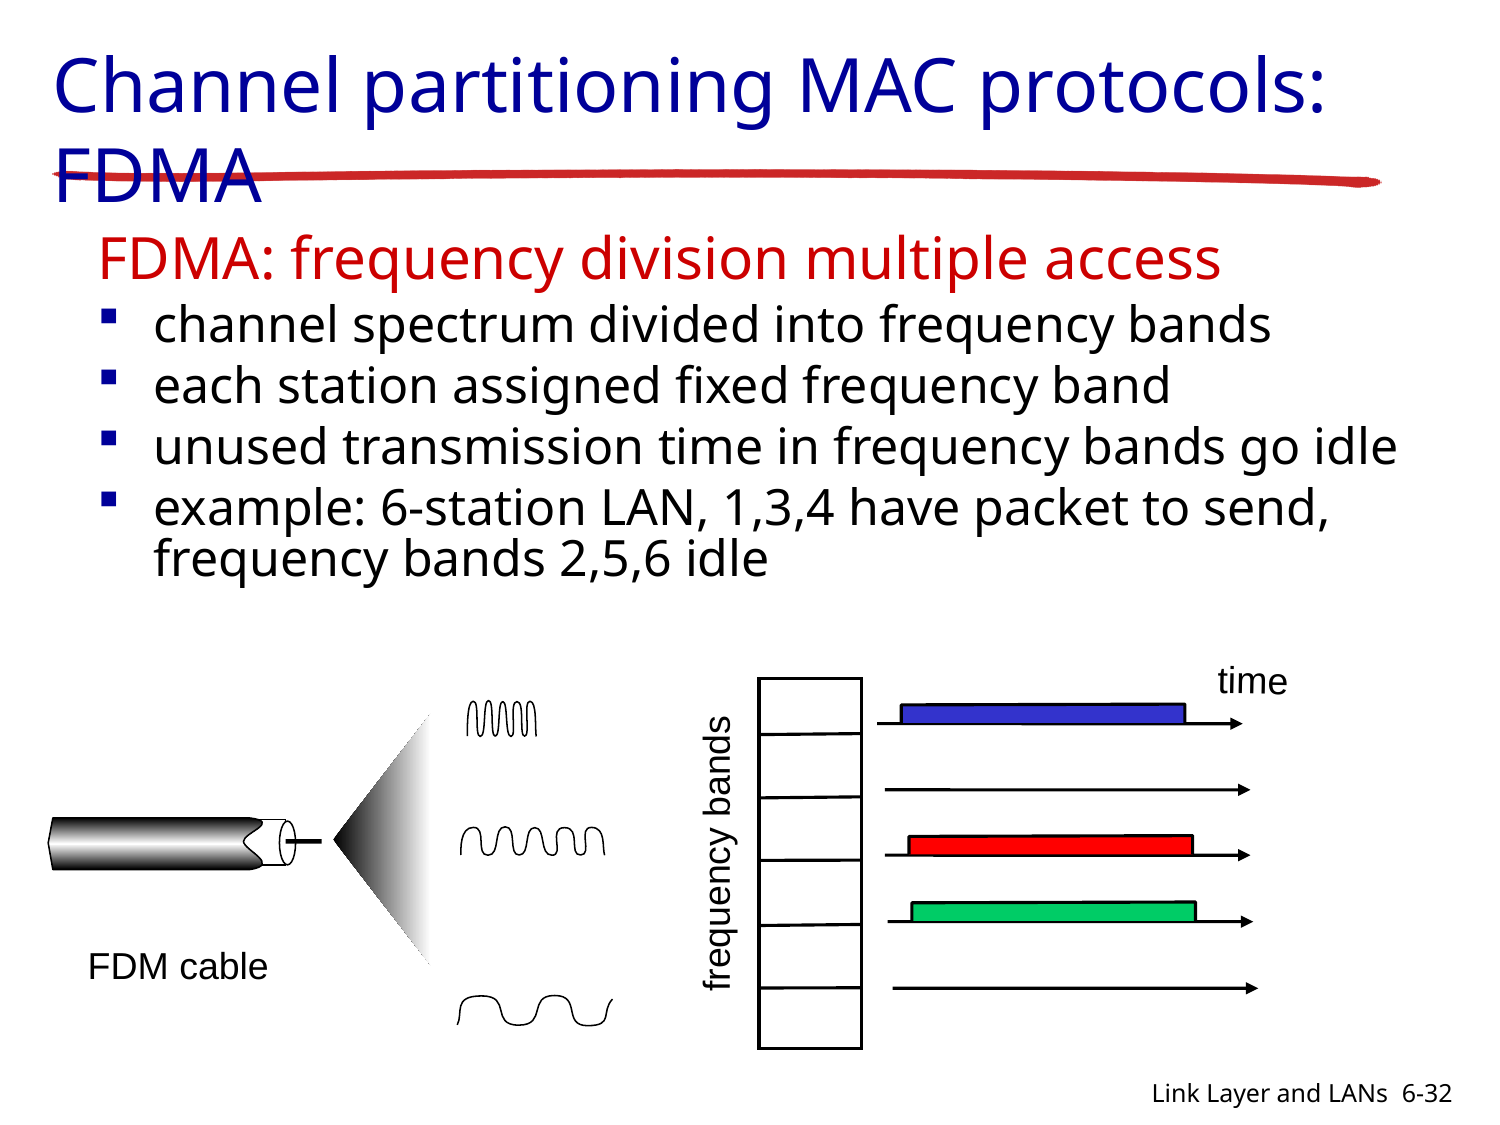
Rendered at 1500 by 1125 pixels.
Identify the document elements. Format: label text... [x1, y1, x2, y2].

text_box [333, 713, 431, 966]
text_box frequency bands [685, 700, 745, 1007]
text_box [759, 988, 862, 1049]
text_box [884, 849, 1251, 862]
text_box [887, 901, 1254, 922]
text_box [460, 826, 605, 856]
text_box [901, 704, 1185, 723]
text_box [877, 717, 1243, 730]
text_box [759, 678, 862, 987]
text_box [47, 817, 322, 870]
title Channel partitioning MAC protocols: FDMA [37, 33, 1454, 222]
footer Link Layer and LANs [1045, 1069, 1404, 1110]
picture [46, 164, 1397, 194]
text_box FDM cable [72, 934, 284, 995]
text_box [892, 982, 1259, 995]
list FDMA: frequency division multiple access channel spectrum divided into frequency bands each station assigned fixed frequency band unused transmission time in frequency bands go idle example: 6-station LAN, 1,3,4 have packet to send, frequency bands 2,5,6 idle [82, 224, 1432, 988]
text_box time [1202, 648, 1305, 711]
slide_number 6-32 [1387, 1069, 1478, 1115]
text_box [884, 783, 1251, 797]
text_box [909, 835, 1193, 855]
text_box [467, 700, 537, 737]
text_box [457, 995, 613, 1026]
